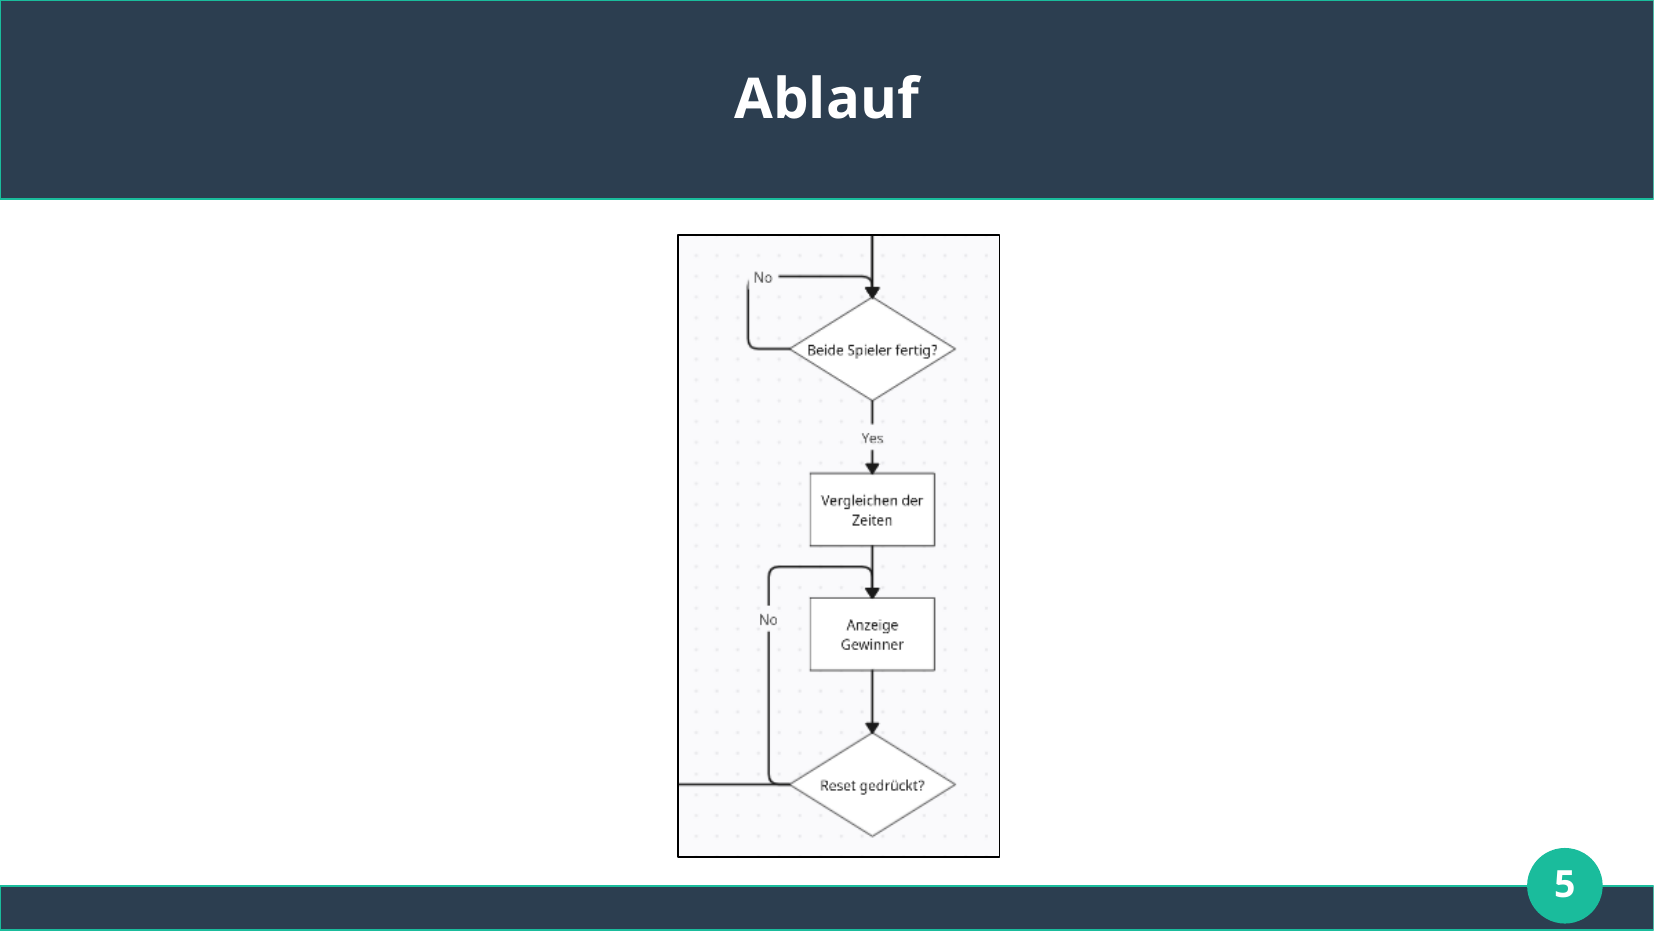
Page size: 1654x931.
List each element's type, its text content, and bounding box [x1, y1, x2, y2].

title Ablauf [59, 37, 1595, 155]
slide_number 5 [1500, 843, 1630, 929]
picture [679, 236, 999, 857]
